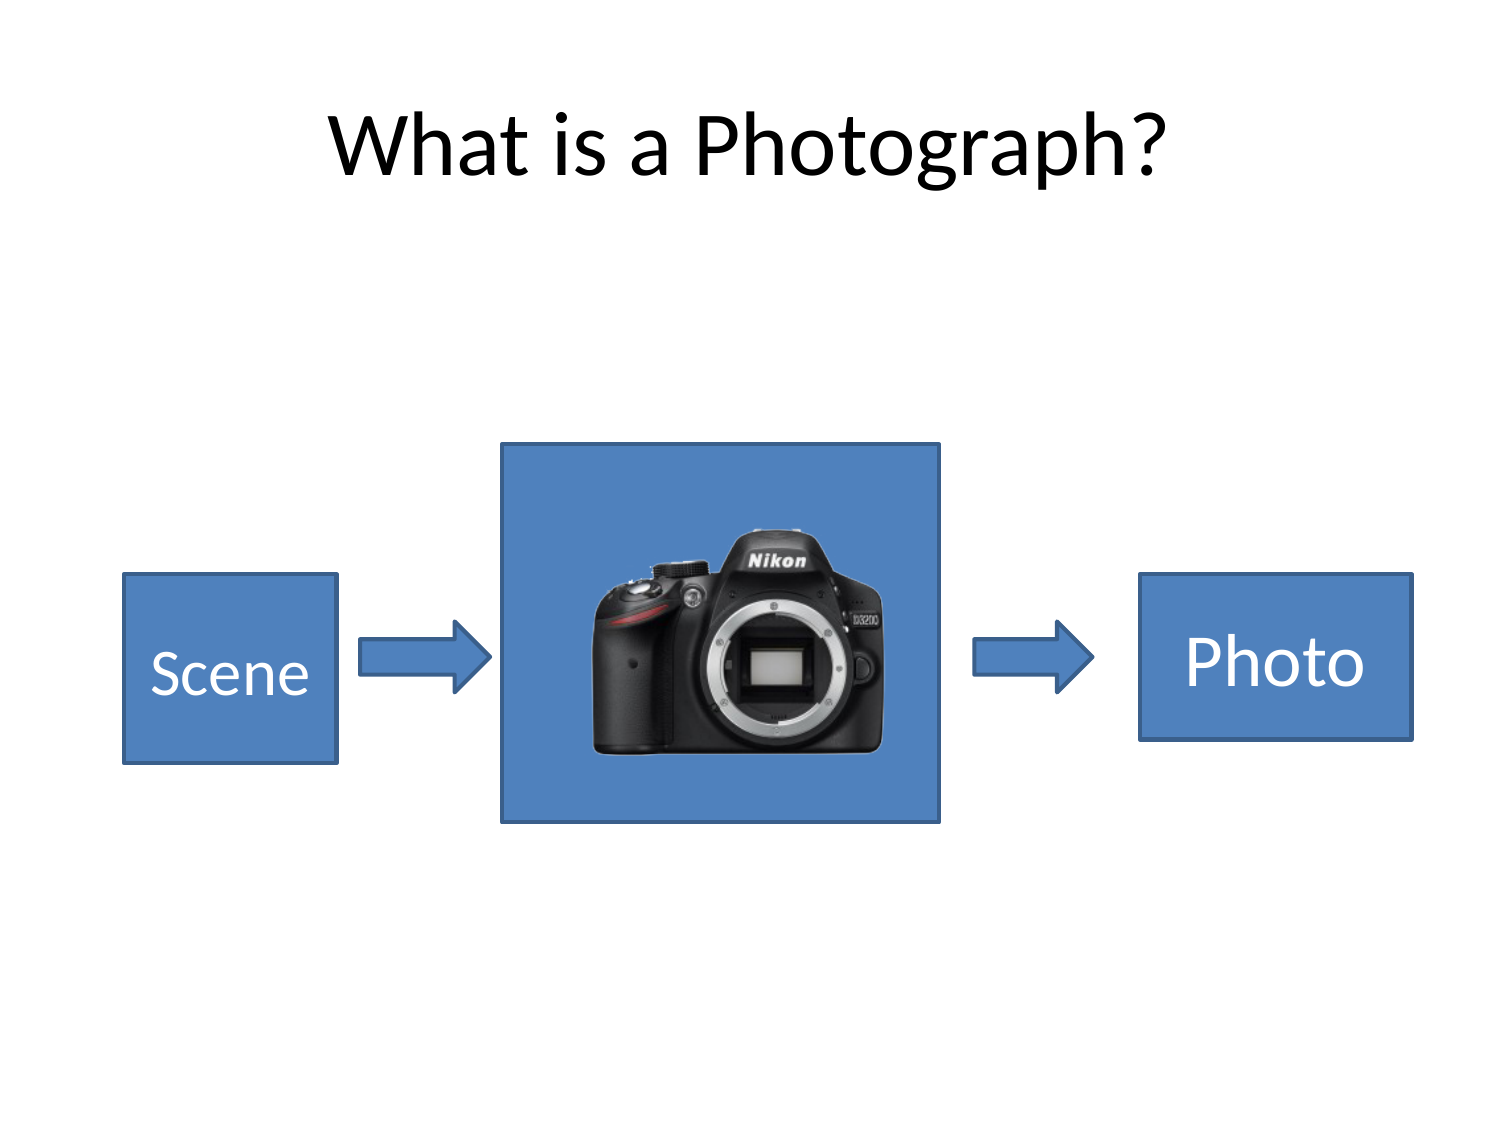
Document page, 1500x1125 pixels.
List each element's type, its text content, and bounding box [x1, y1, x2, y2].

text_box Photo [1138, 572, 1414, 742]
text_box [972, 619, 1095, 695]
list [572, 503, 892, 761]
text_box [500, 442, 941, 824]
text_box Scene [122, 572, 339, 765]
text_box [358, 619, 493, 695]
title What is a Photograph? [75, 45, 1425, 233]
